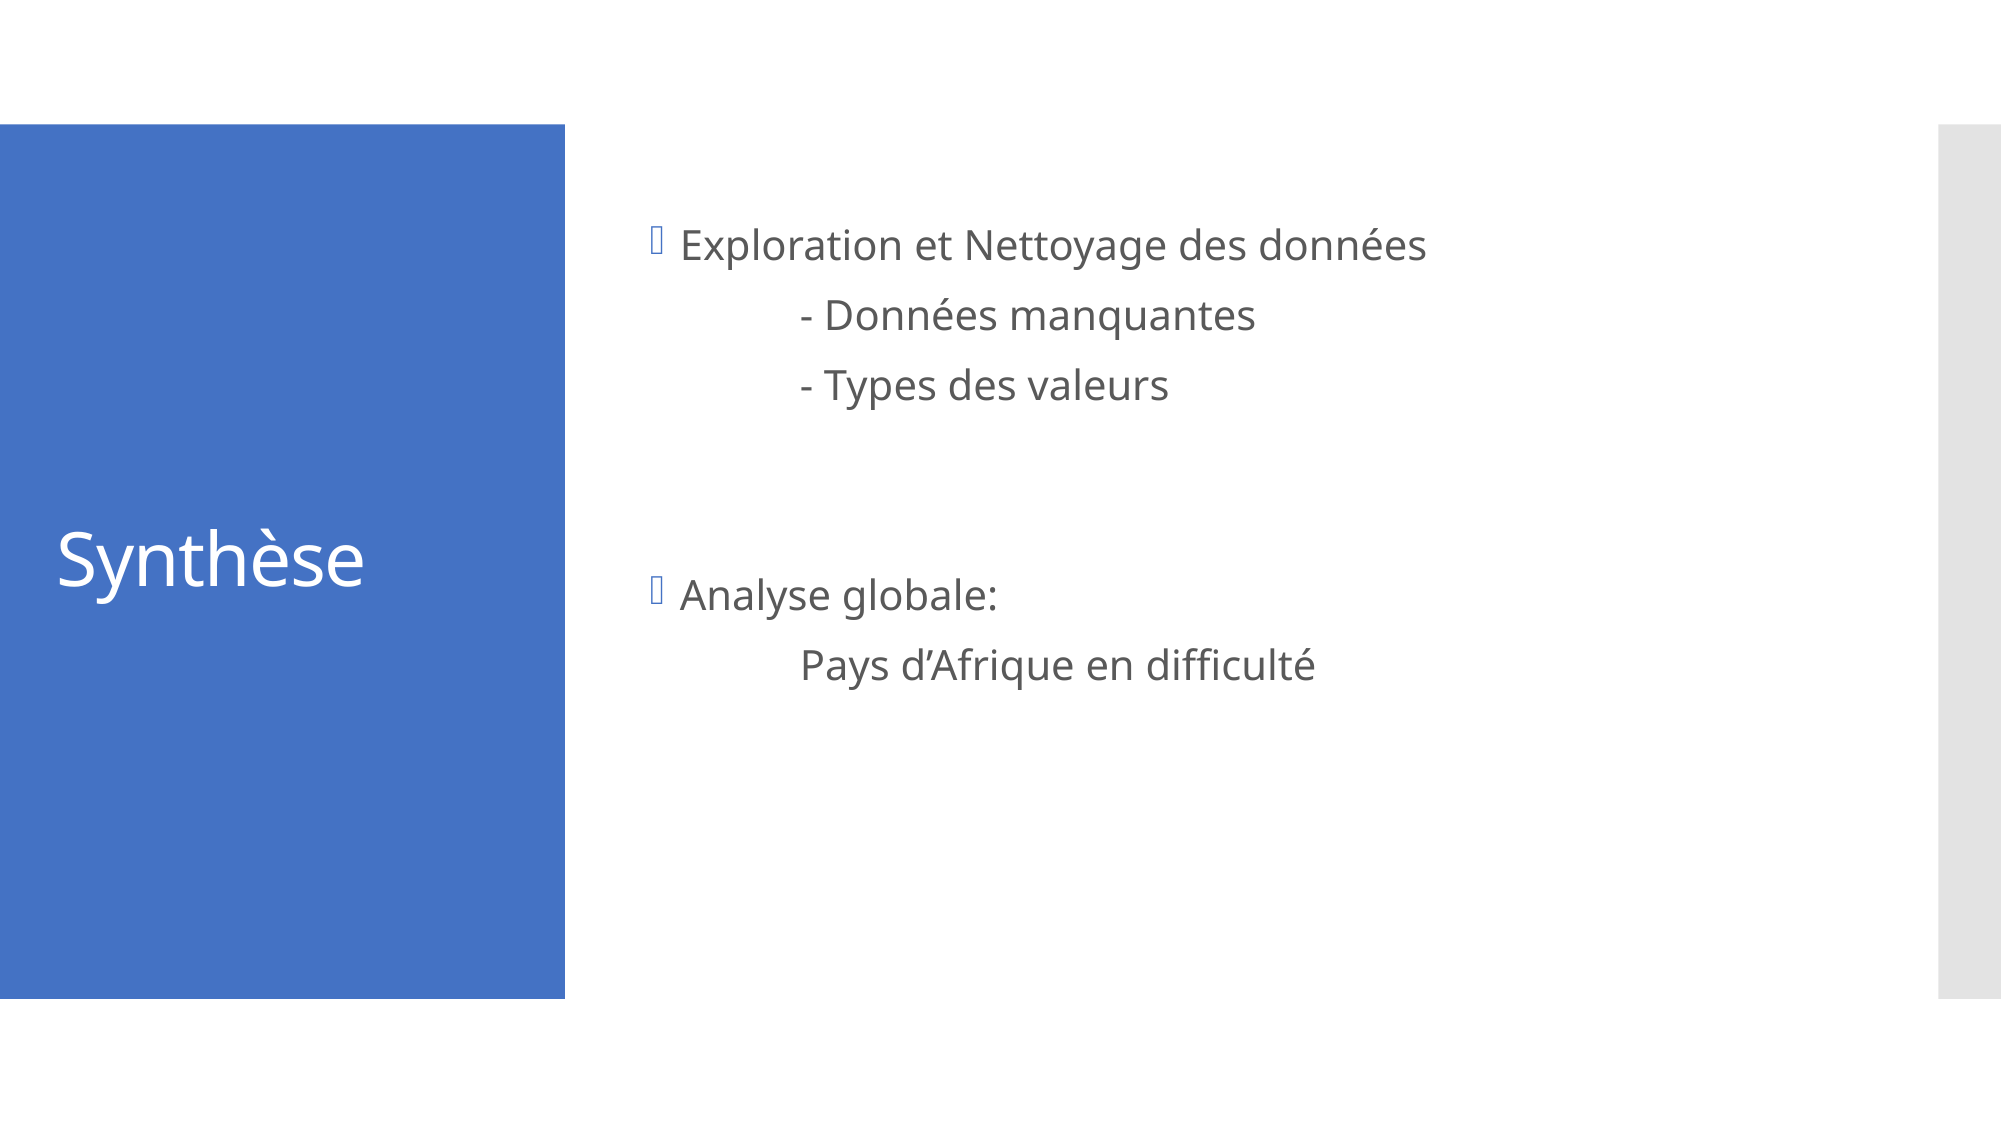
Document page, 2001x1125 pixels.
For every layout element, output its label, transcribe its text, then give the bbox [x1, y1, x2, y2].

title Synthèse [41, 184, 525, 940]
list Exploration et Nettoyage des données - Données manquantes - Types des valeurs Analyse globale: Pays d’Afrique en difficulté [634, 141, 1835, 982]
